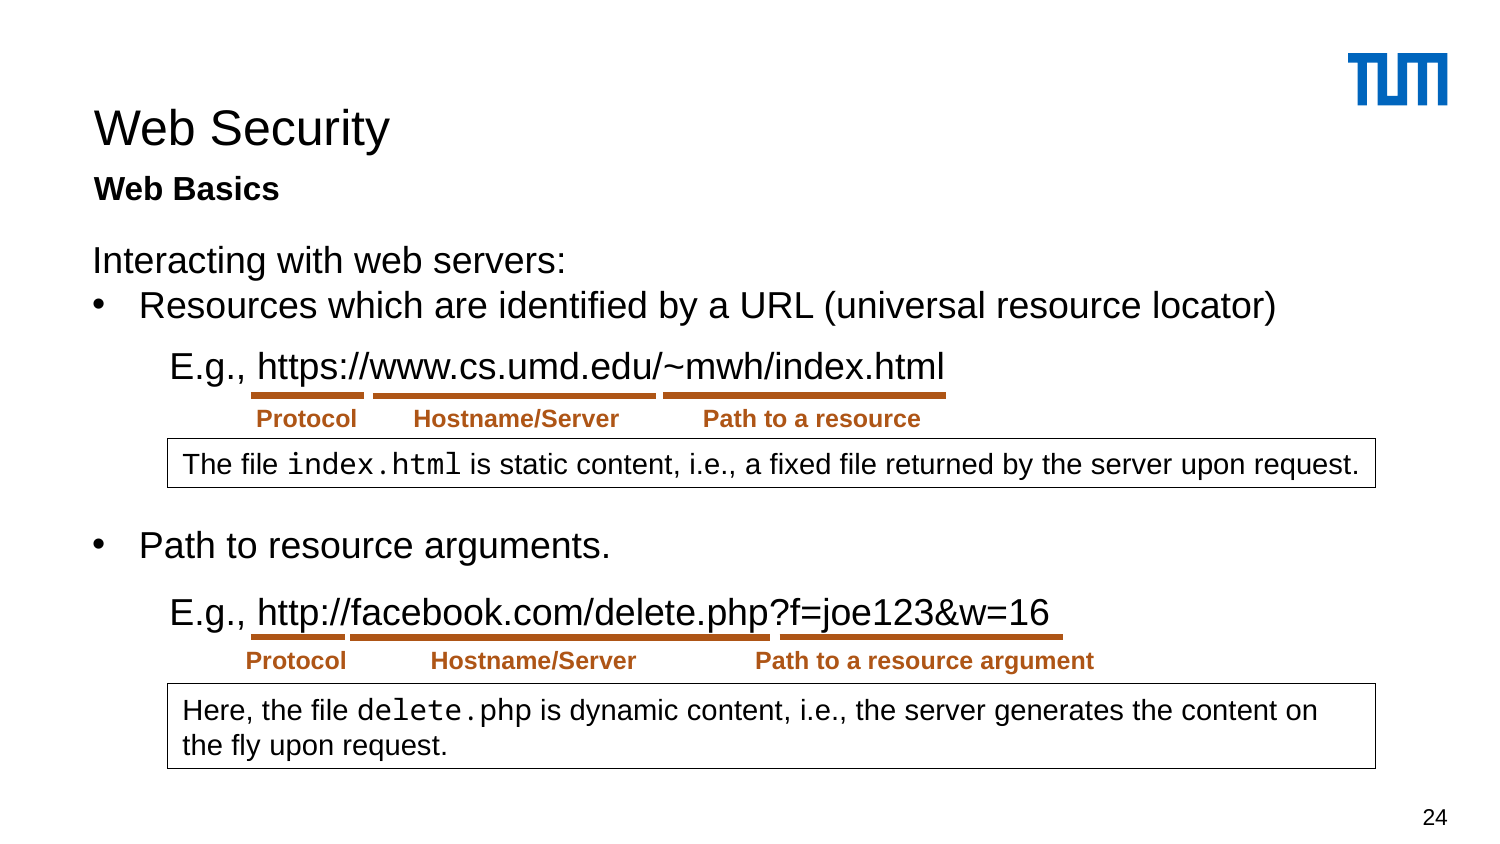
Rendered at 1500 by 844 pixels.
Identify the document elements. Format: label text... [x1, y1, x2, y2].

text_box Protocol Hostname/Server Path to a resource argument [230, 636, 1131, 682]
title Web Security [93, 88, 1448, 152]
text_box E.g., http://facebook.com/delete.php?f=joe123&w=16 [154, 580, 1112, 641]
slide_number 24 [1111, 794, 1448, 840]
text_box E.g., https://www.cs.umd.edu/~mwh/index.html [154, 334, 1007, 395]
text_box Protocol Hostname/Server Path to a resource [241, 395, 947, 438]
text_box Interacting with web servers: Resources which are identified by a URL (universal resource locator) Path to resource arguments. [77, 228, 1297, 574]
text_box The file index.html is static content, i.e., a fixed file returned by the server upon request. [167, 438, 1376, 488]
list Web Basics [93, 161, 1376, 224]
text_box Here, the file delete.php is dynamic content, i.e., the server generates the content on the fly upon request. [167, 683, 1376, 769]
